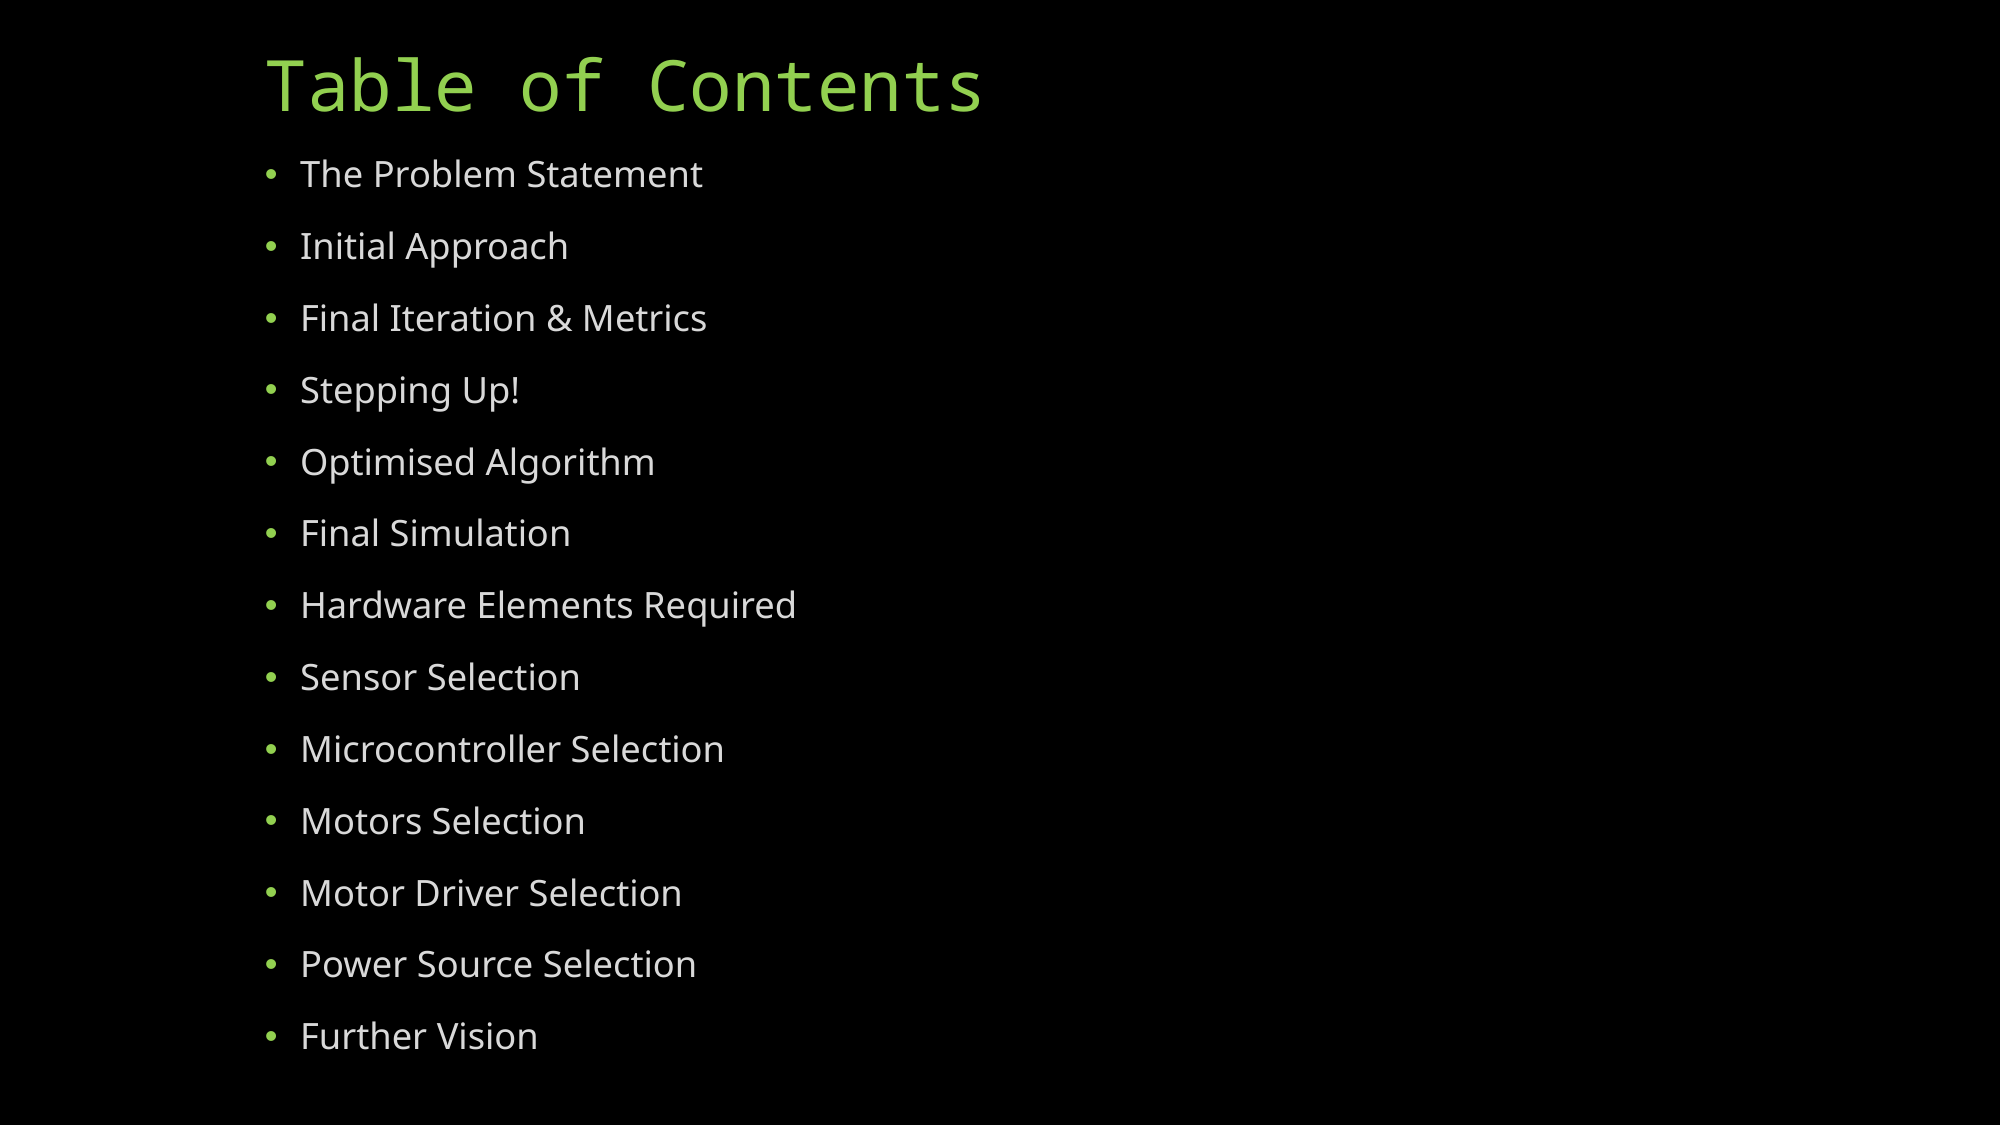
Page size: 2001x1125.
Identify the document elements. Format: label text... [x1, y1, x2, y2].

title Table of Contents [249, 42, 1750, 149]
list The Problem Statement Initial Approach Final Iteration & Metrics Stepping Up! Optimised Algorithm Final Simulation Hardware Elements Required Sensor Selection Microcontroller Selection Motors Selection Motor Driver Selection Power Source Selection Further Vision [249, 149, 1750, 1071]
